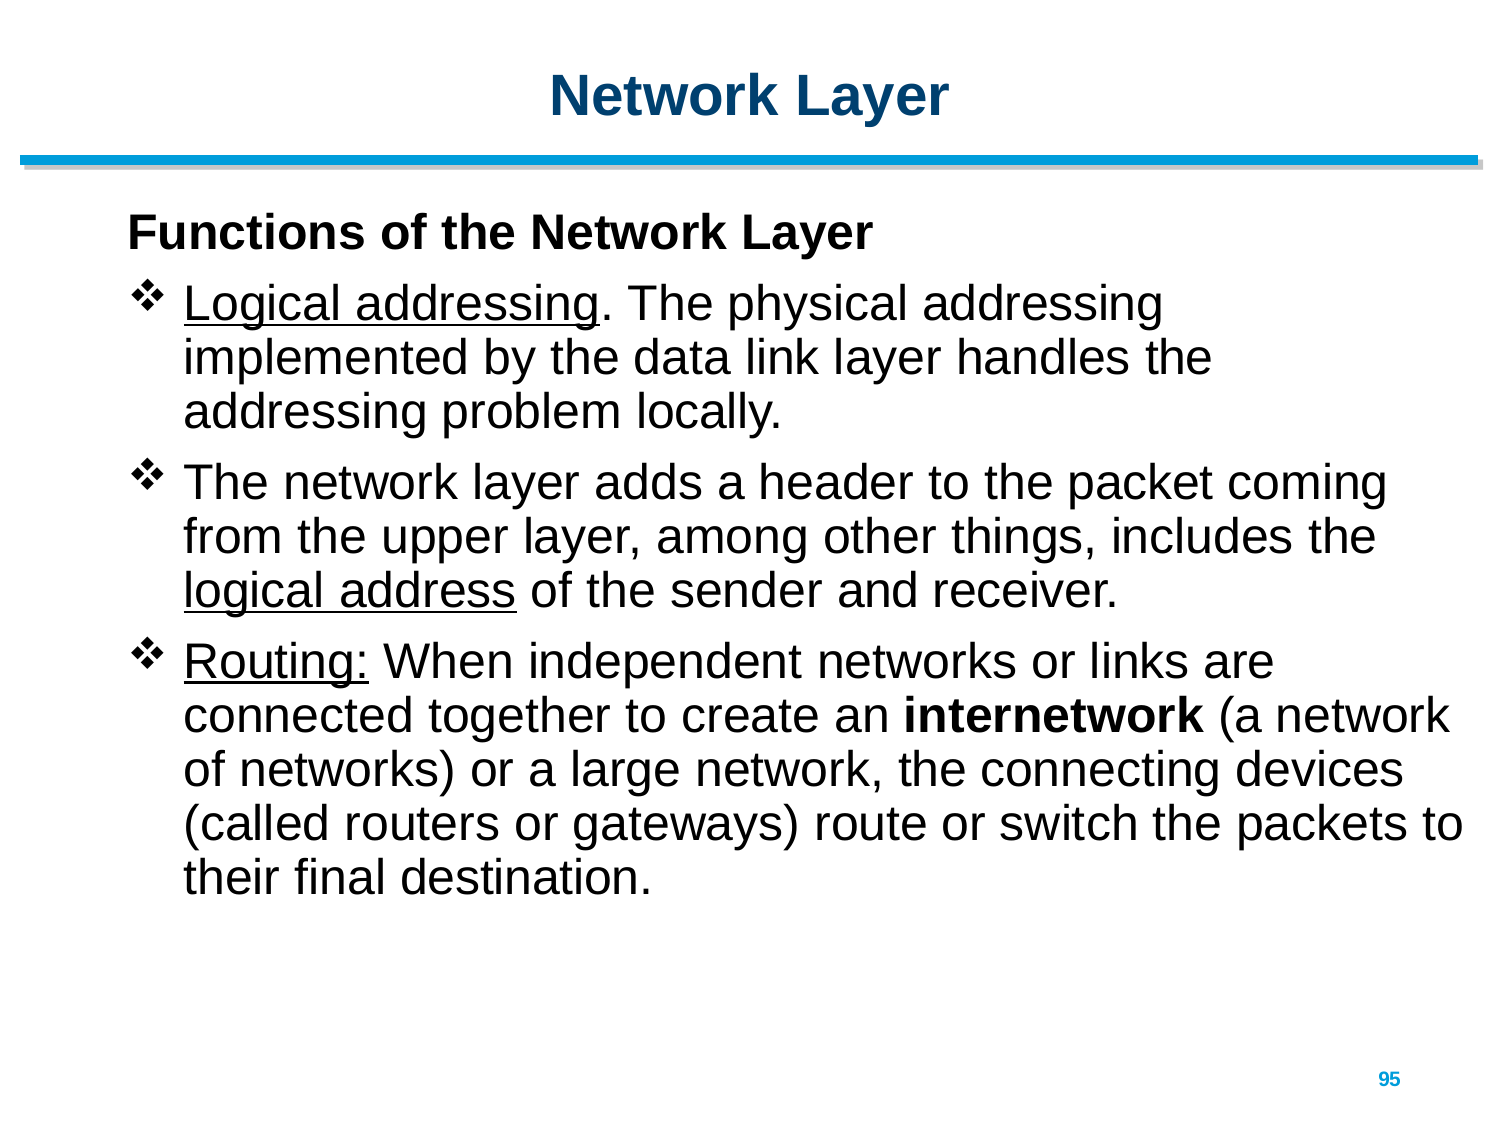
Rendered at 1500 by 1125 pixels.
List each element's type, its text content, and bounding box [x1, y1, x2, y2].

title Network Layer [13, 23, 1487, 245]
slide_number 95 [1372, 1065, 1422, 1125]
text_box Functions of the Network Layer Logical addressing. The physical addressing implemented by the data link layer handles the addressing problem locally. The network layer adds a header to the packet coming from the upper layer, among other things, includes the logical address of the sender and receiver. Routing: When independent networks or links are connected together to create an internetwork (a network of networks) or a large network, the connecting devices (called routers or gateways) route or switch the packets to their final destination. [125, 186, 1500, 905]
